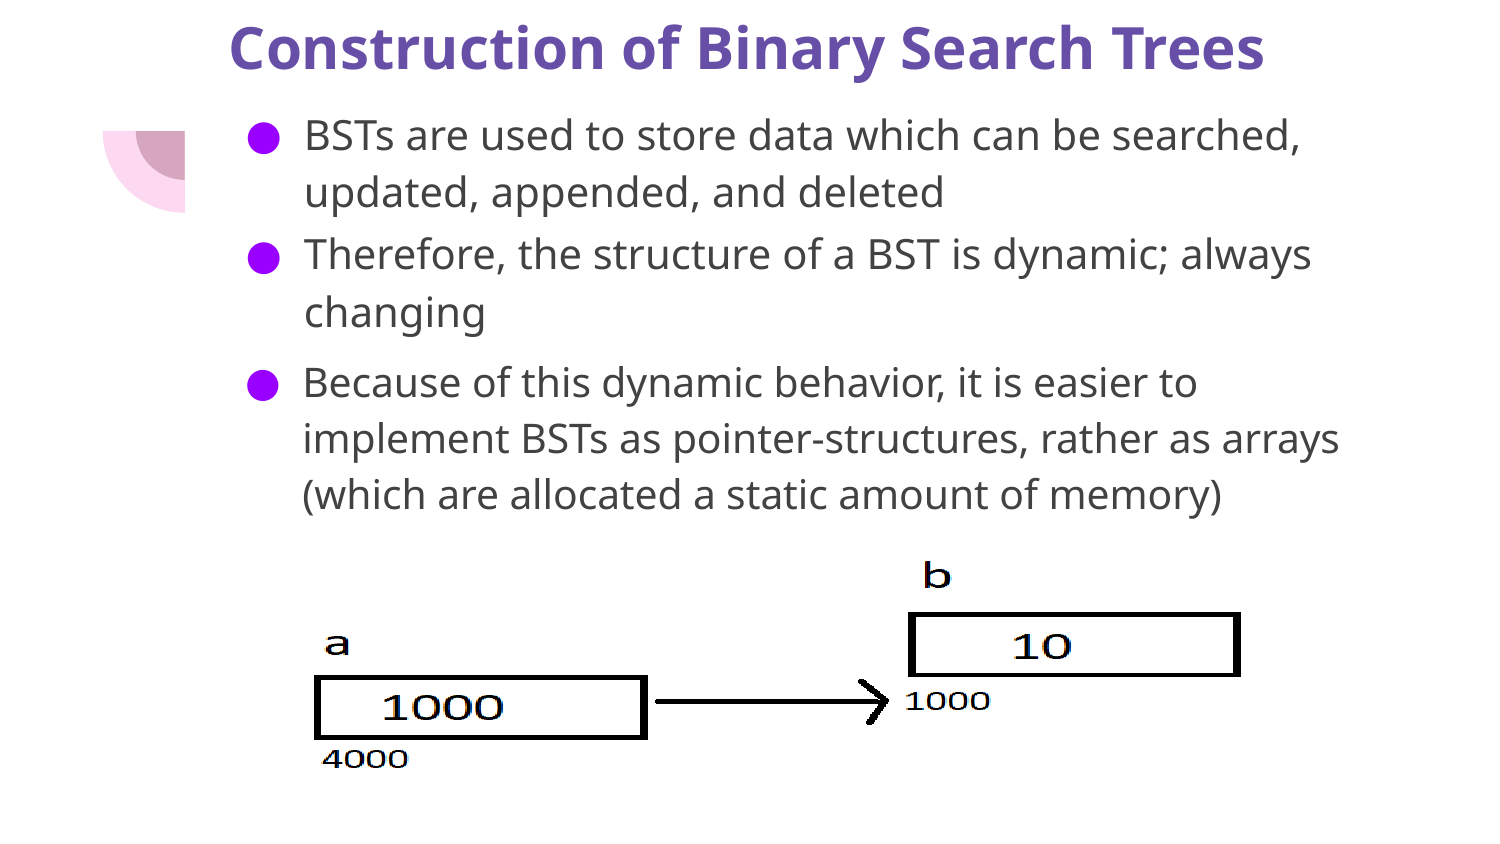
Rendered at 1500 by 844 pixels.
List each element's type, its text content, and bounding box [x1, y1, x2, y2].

list Because of this dynamic behavior, it is easier to implement BSTs as pointer-structures, rather as arrays (which are allocated a static amount of memory) [213, 333, 1368, 539]
picture [192, 522, 1348, 826]
list Therefore, the structure of a BST is dynamic; always changing [213, 205, 1368, 333]
list BSTs are used to store data which can be searched, updated, appended, and deleted [213, 86, 1368, 205]
title Construction of Binary Search Trees [213, 0, 1368, 86]
